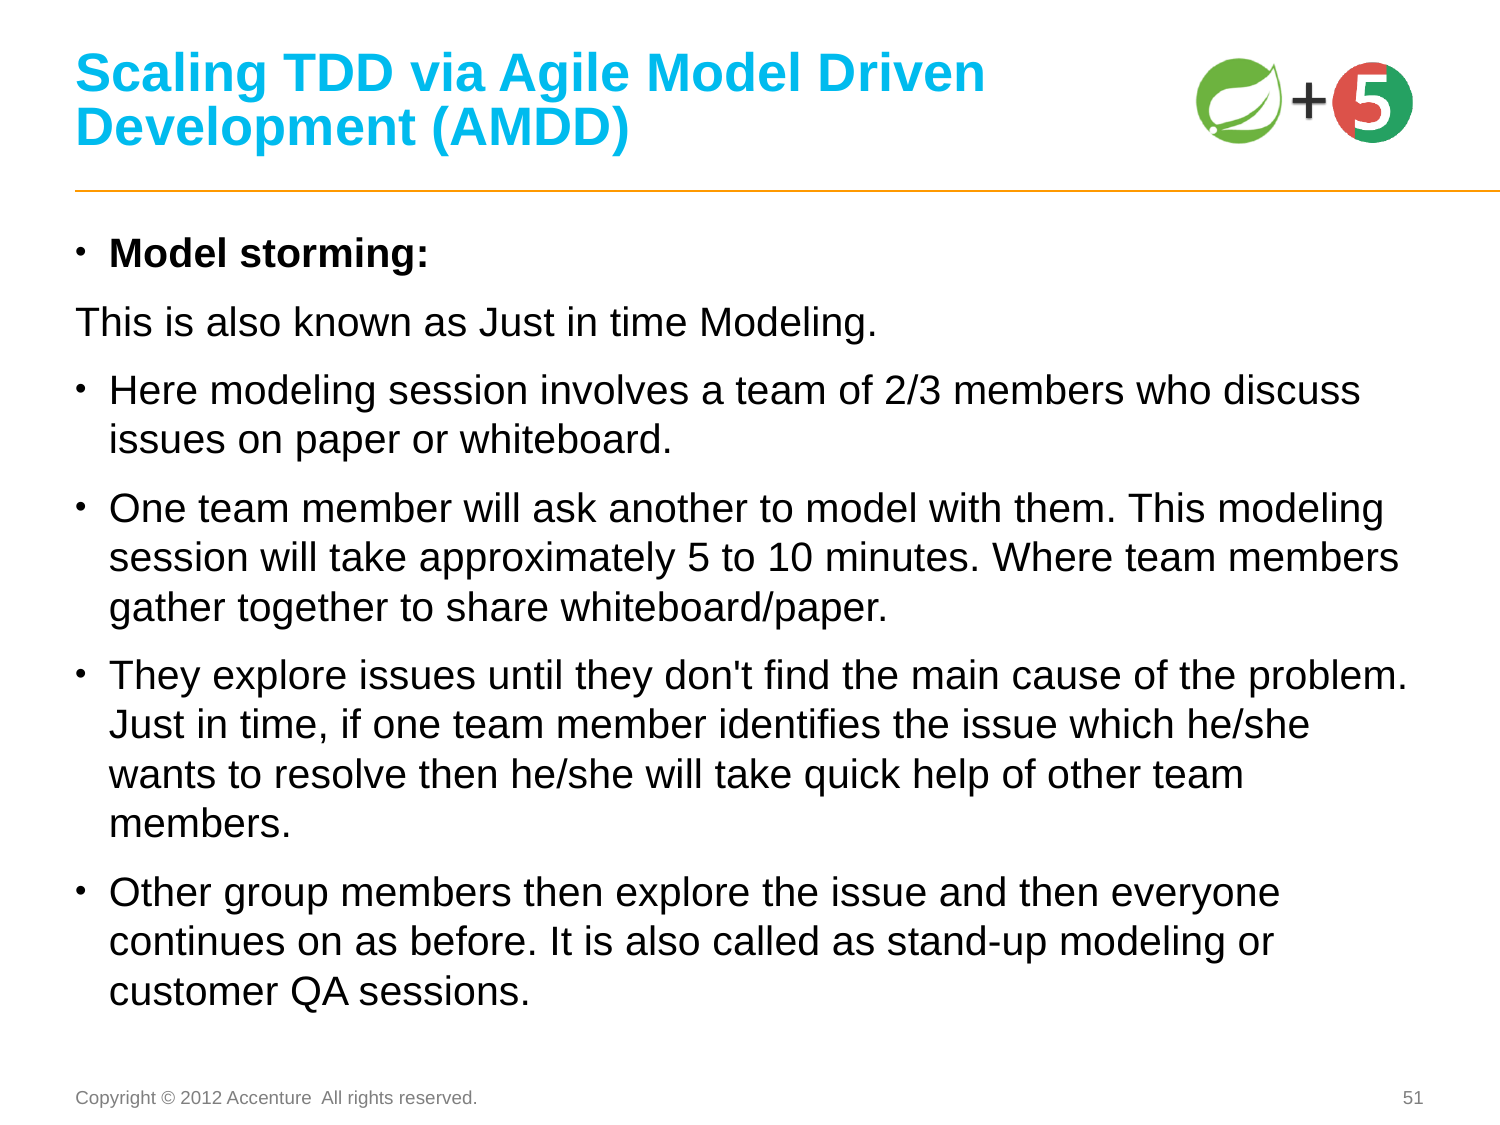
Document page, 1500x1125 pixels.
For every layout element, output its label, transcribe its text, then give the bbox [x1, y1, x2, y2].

title Scaling TDD via Agile Model Driven Development (AMDD) [75, 27, 1422, 157]
list Model storming: This is also known as Just in time Modeling. Here modeling session involves a team of 2/3 members who discuss issues on paper or whiteboard. One team member will ask another to model with them. This modeling session will take approximately 5 to 10 minutes. Where team members gather together to share whiteboard/paper. They explore issues until they don't find the main cause of the problem. Just in time, if one team member identifies the issue which he/she wants to resolve then he/she will take quick help of other team members. Other group members then explore the issue and then everyone continues on as before. It is also called as stand-up modeling or customer QA sessions. [75, 226, 1425, 1018]
